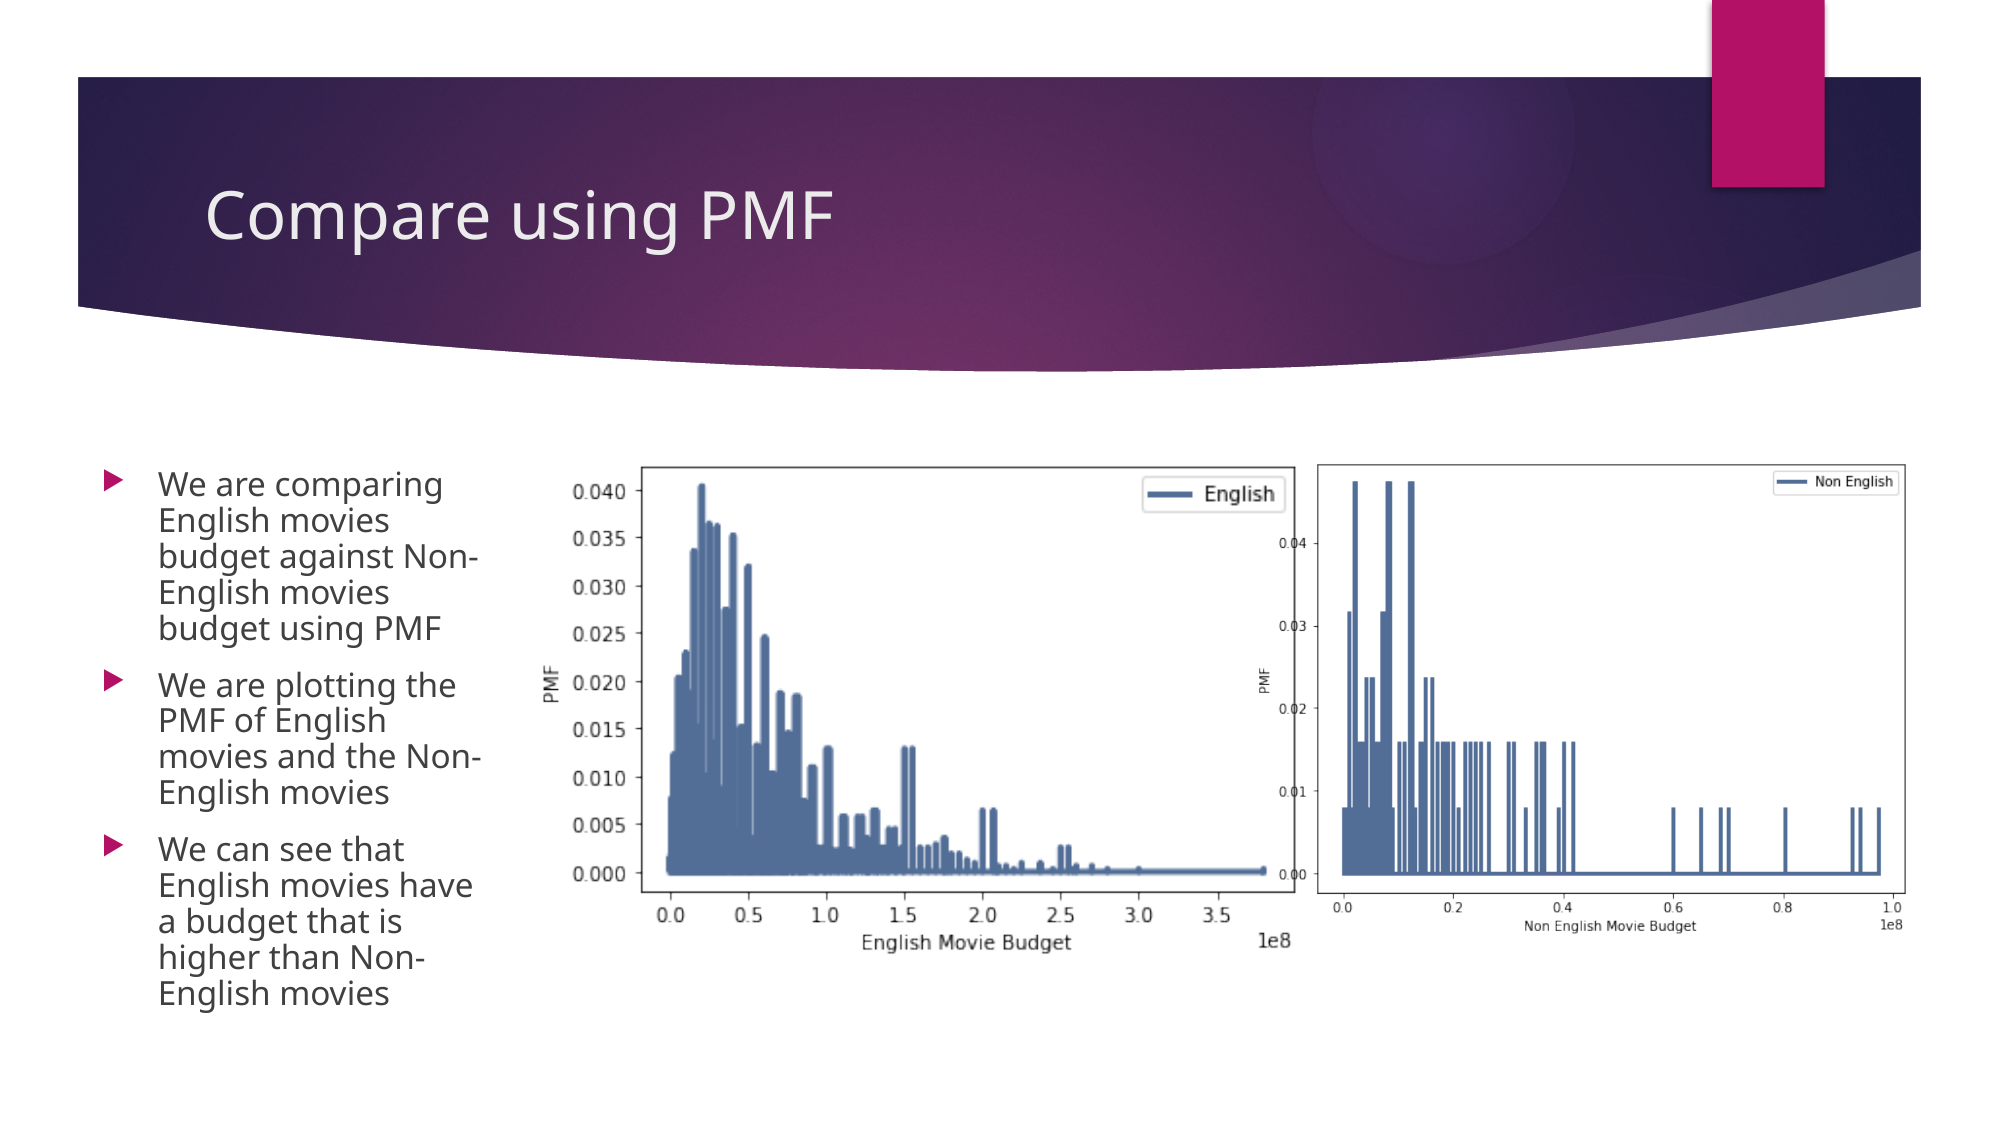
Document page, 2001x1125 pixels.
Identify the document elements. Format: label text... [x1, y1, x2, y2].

title Compare using PMF [189, 159, 1627, 276]
list We are comparing English movies budget against Non-English movies budget using PMF We are plotting the PMF of English movies and the Non-English movies We can see that English movies have a budget that is higher than Non-English movies [86, 427, 508, 1054]
picture [530, 455, 1914, 966]
